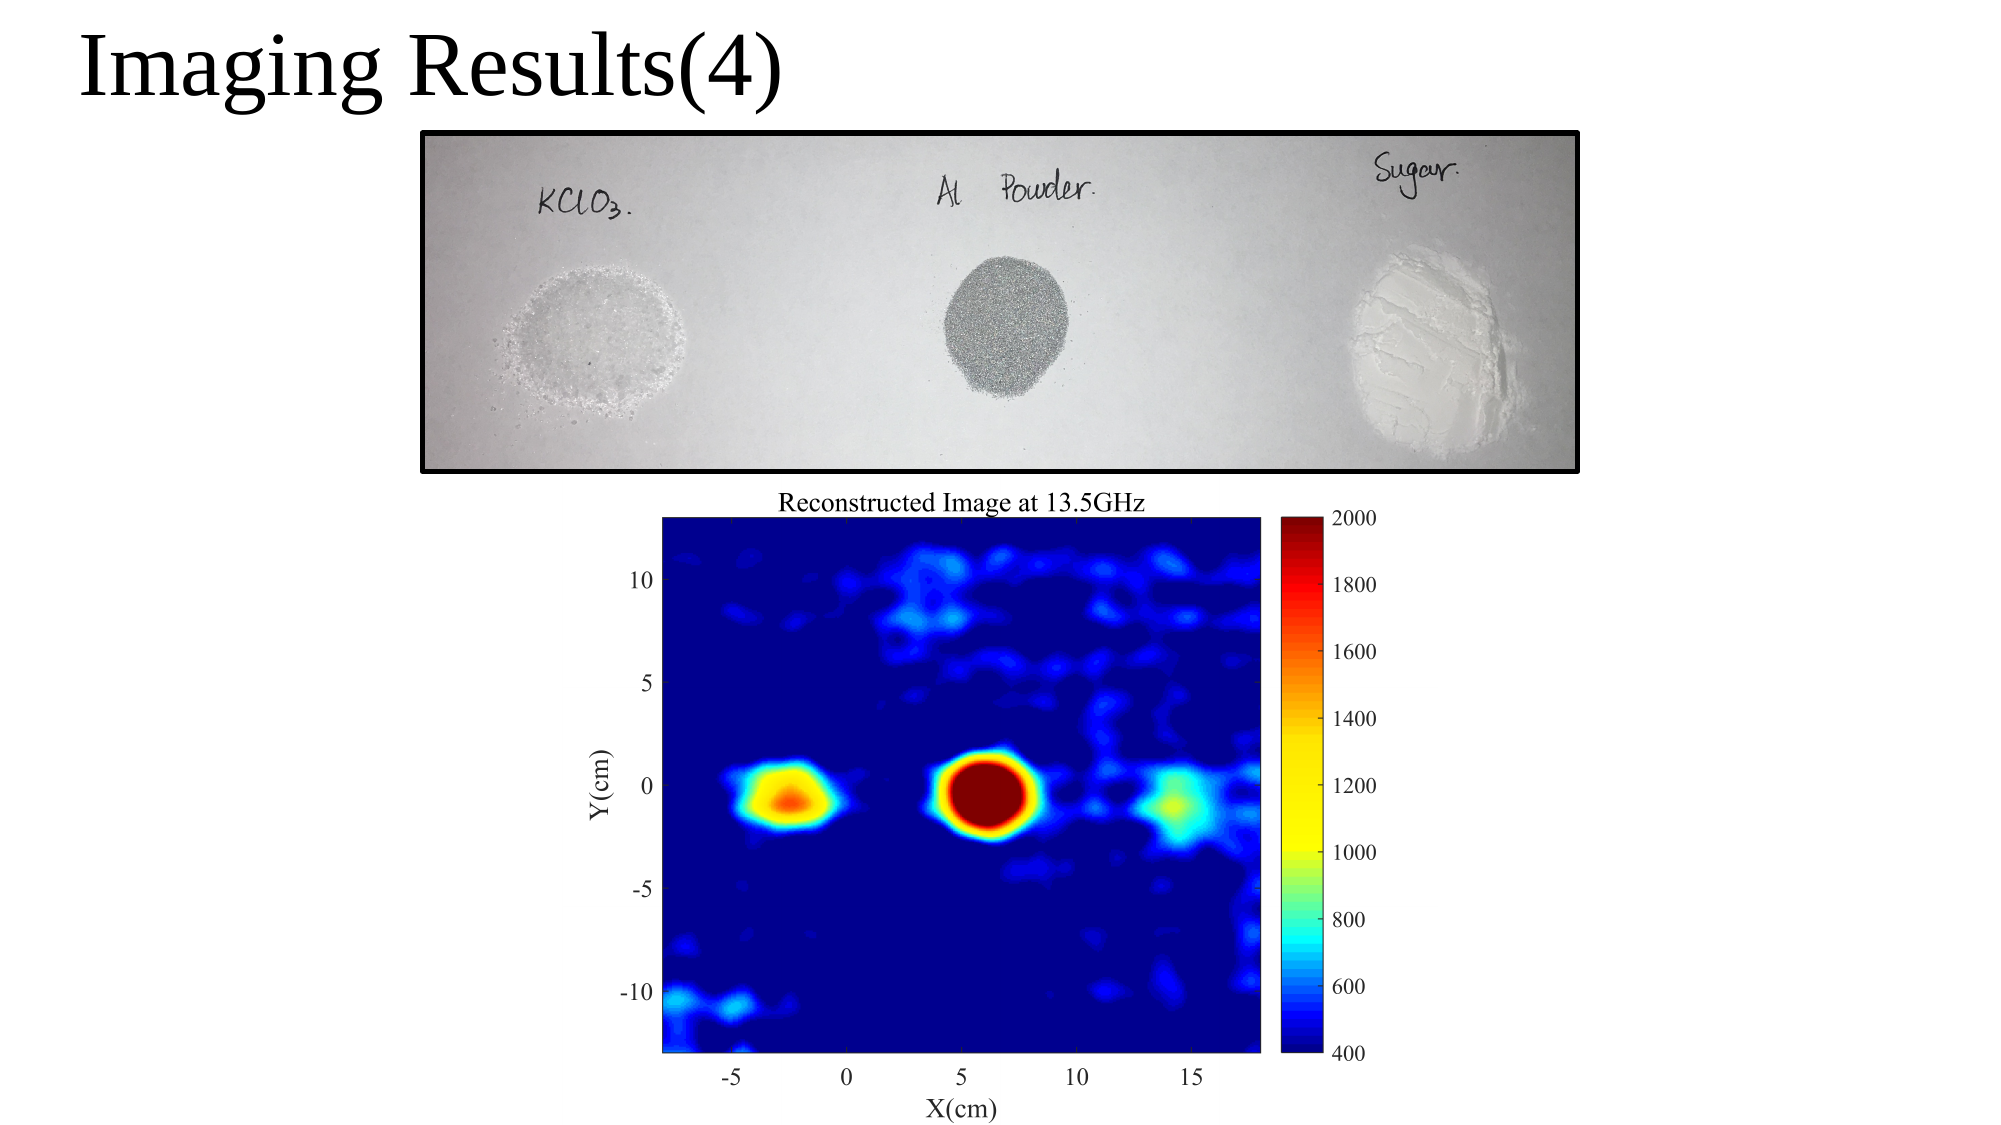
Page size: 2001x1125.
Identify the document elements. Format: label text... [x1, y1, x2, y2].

title Imaging Results(4) [63, 0, 1863, 131]
picture [562, 469, 1438, 1125]
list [424, 135, 1576, 469]
